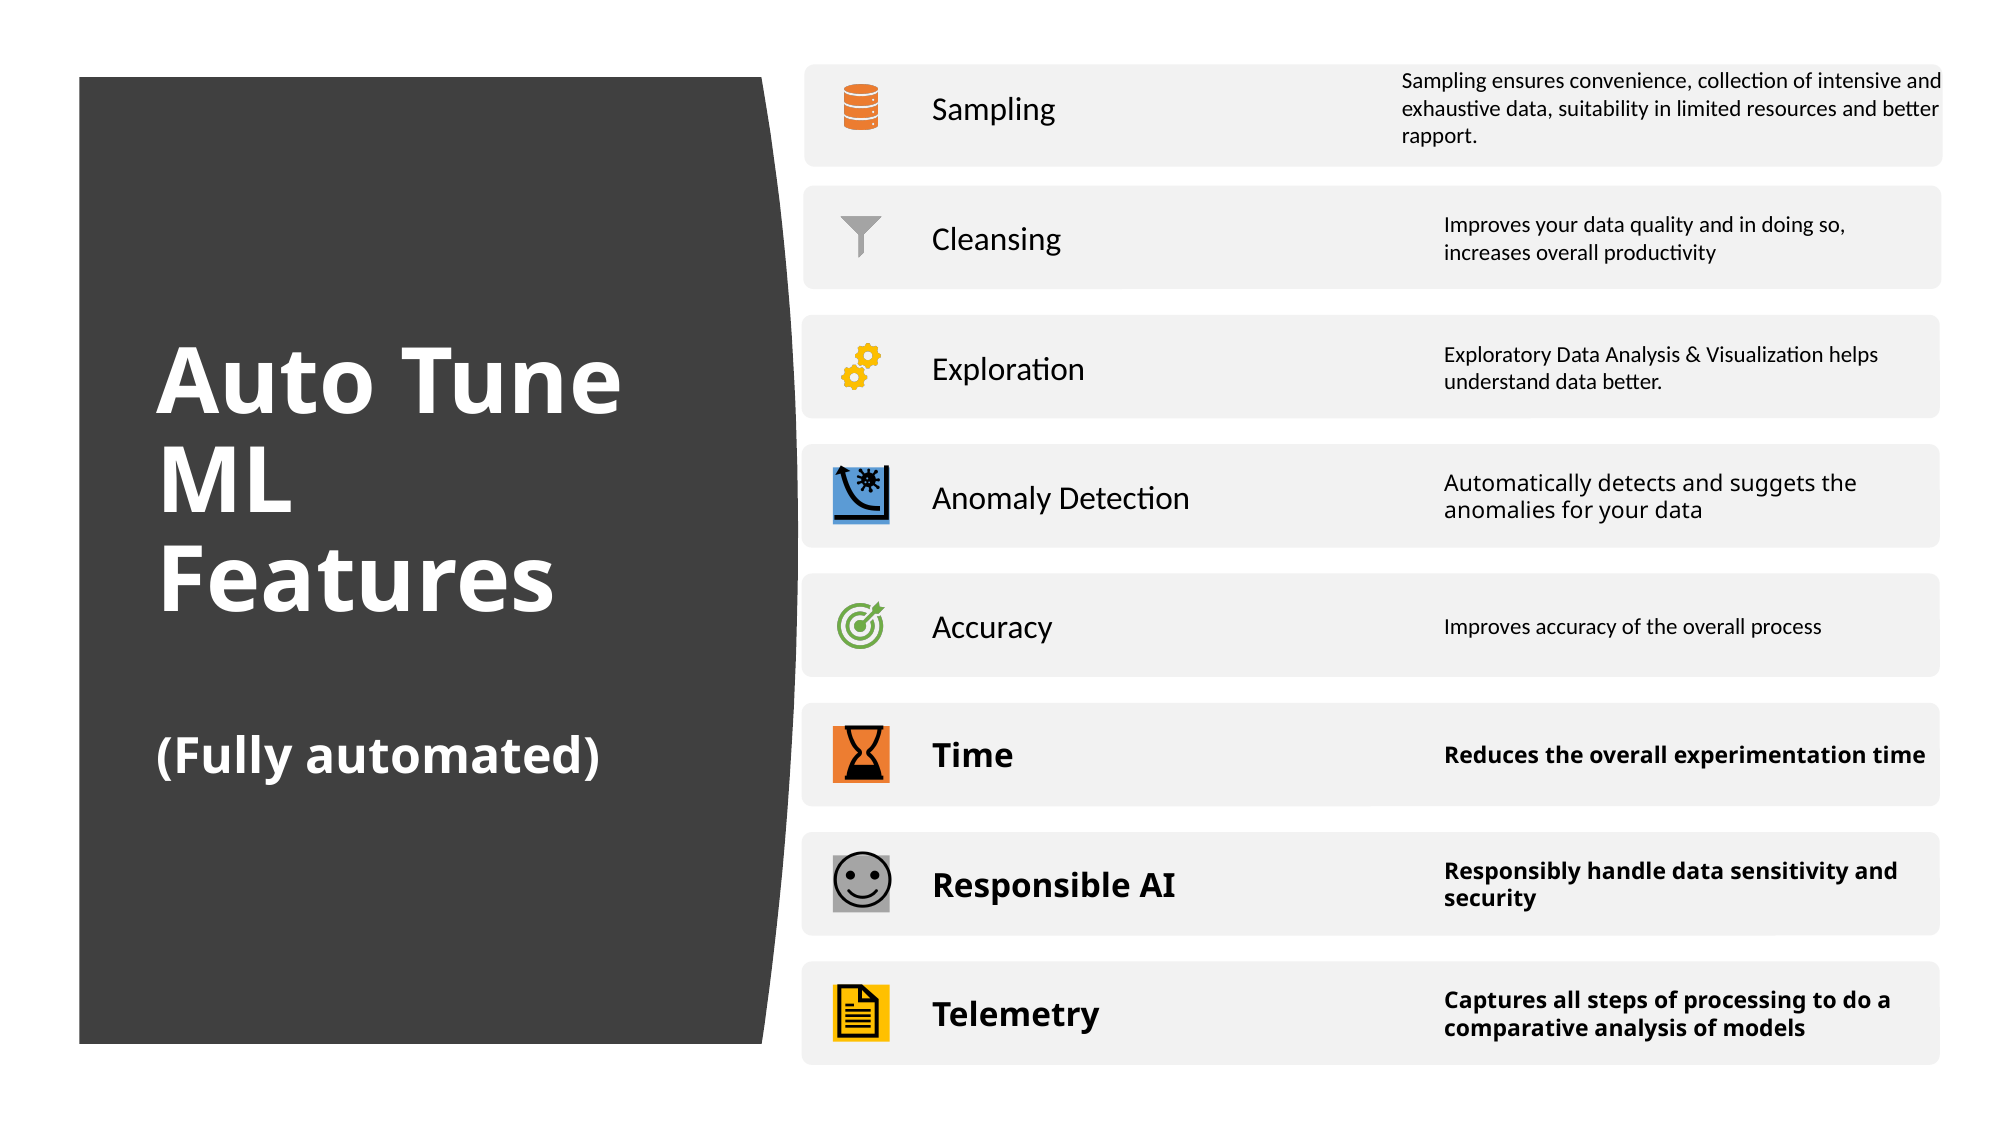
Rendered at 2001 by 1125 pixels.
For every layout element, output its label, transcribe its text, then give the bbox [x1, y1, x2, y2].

picture [826, 979, 890, 1043]
picture [823, 454, 900, 531]
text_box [822, 53, 1961, 1067]
title Auto Tune ML Features (Fully automated) [141, 166, 702, 953]
picture [826, 844, 899, 915]
picture [831, 720, 897, 785]
text_box [78, 76, 800, 1045]
